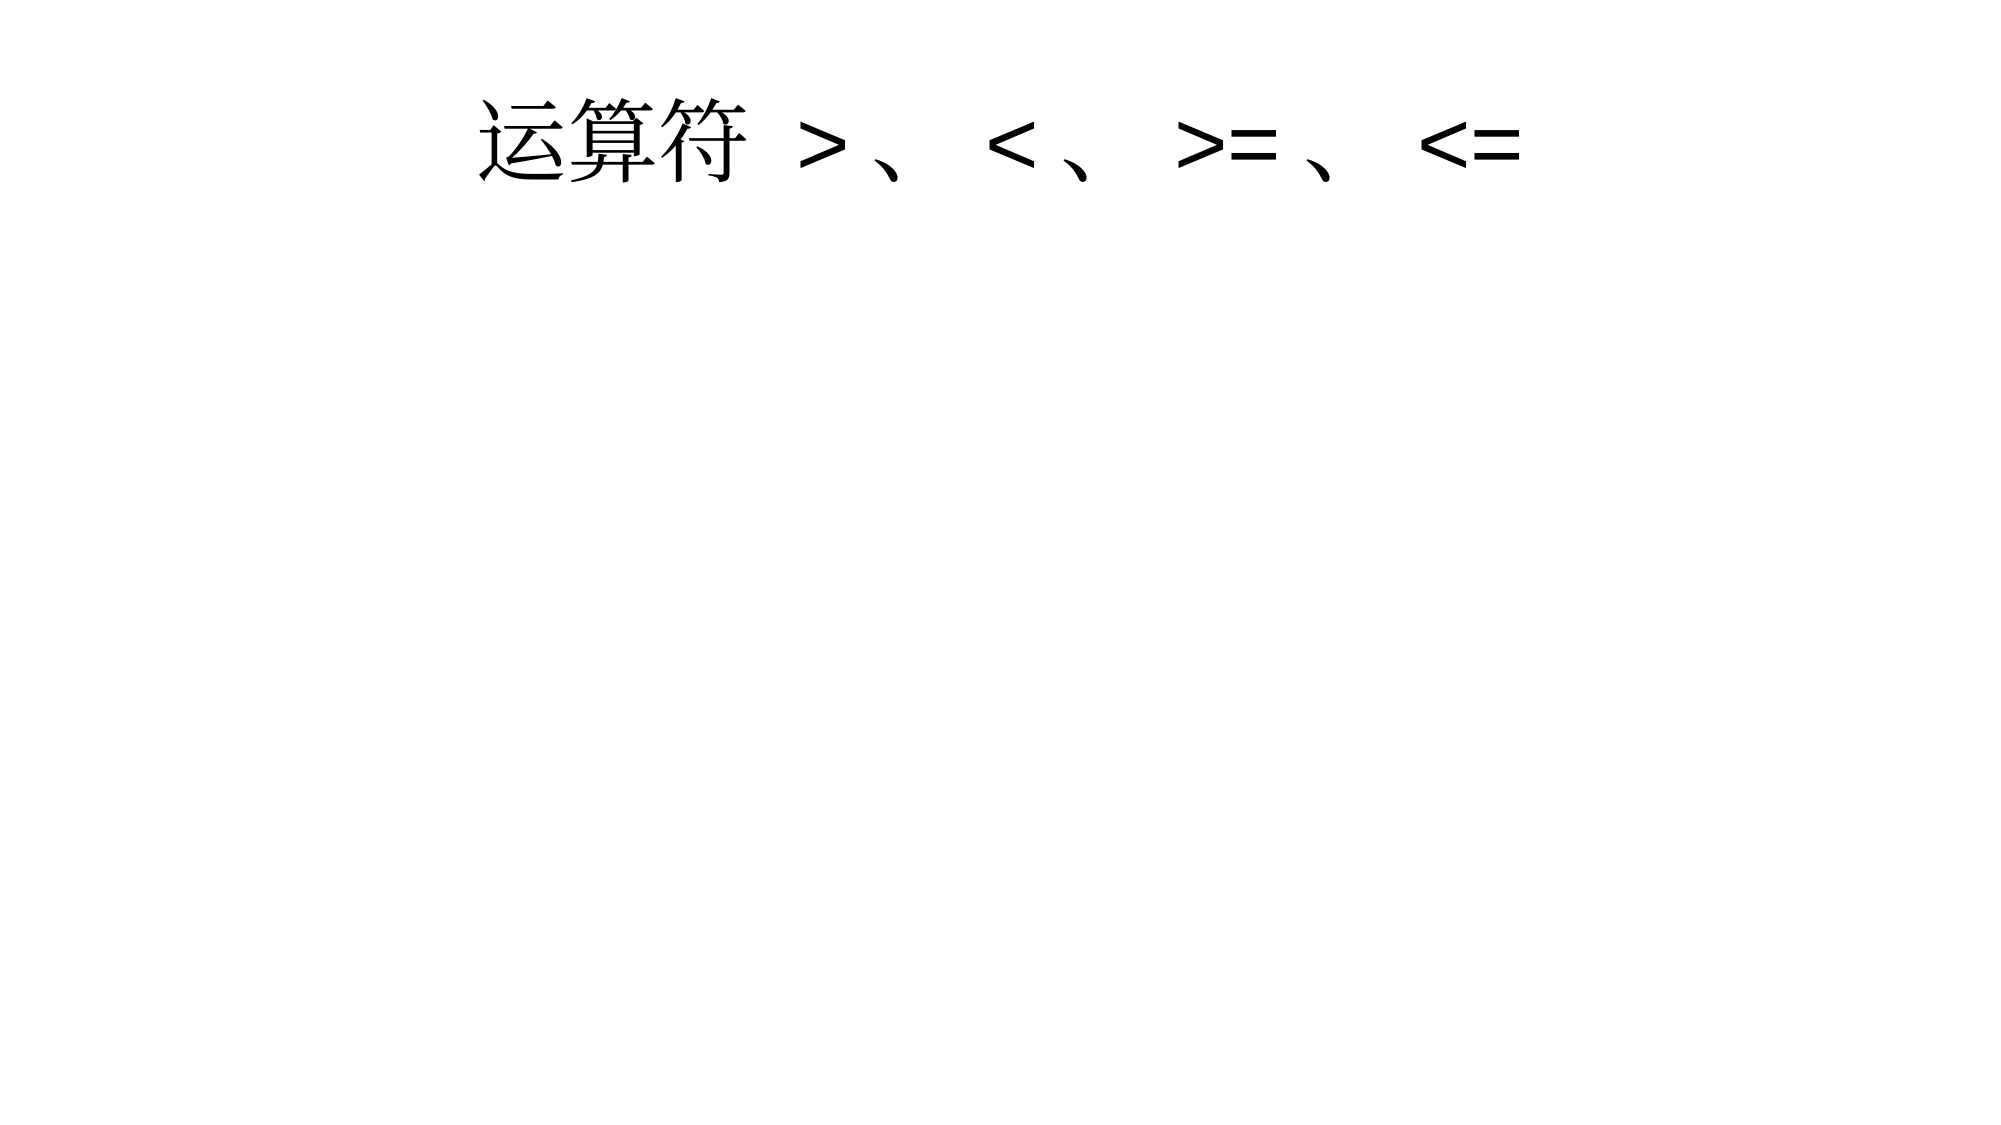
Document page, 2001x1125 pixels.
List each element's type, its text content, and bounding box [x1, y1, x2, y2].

title 运算符 >、<、>=、<= [99, 44, 1901, 233]
